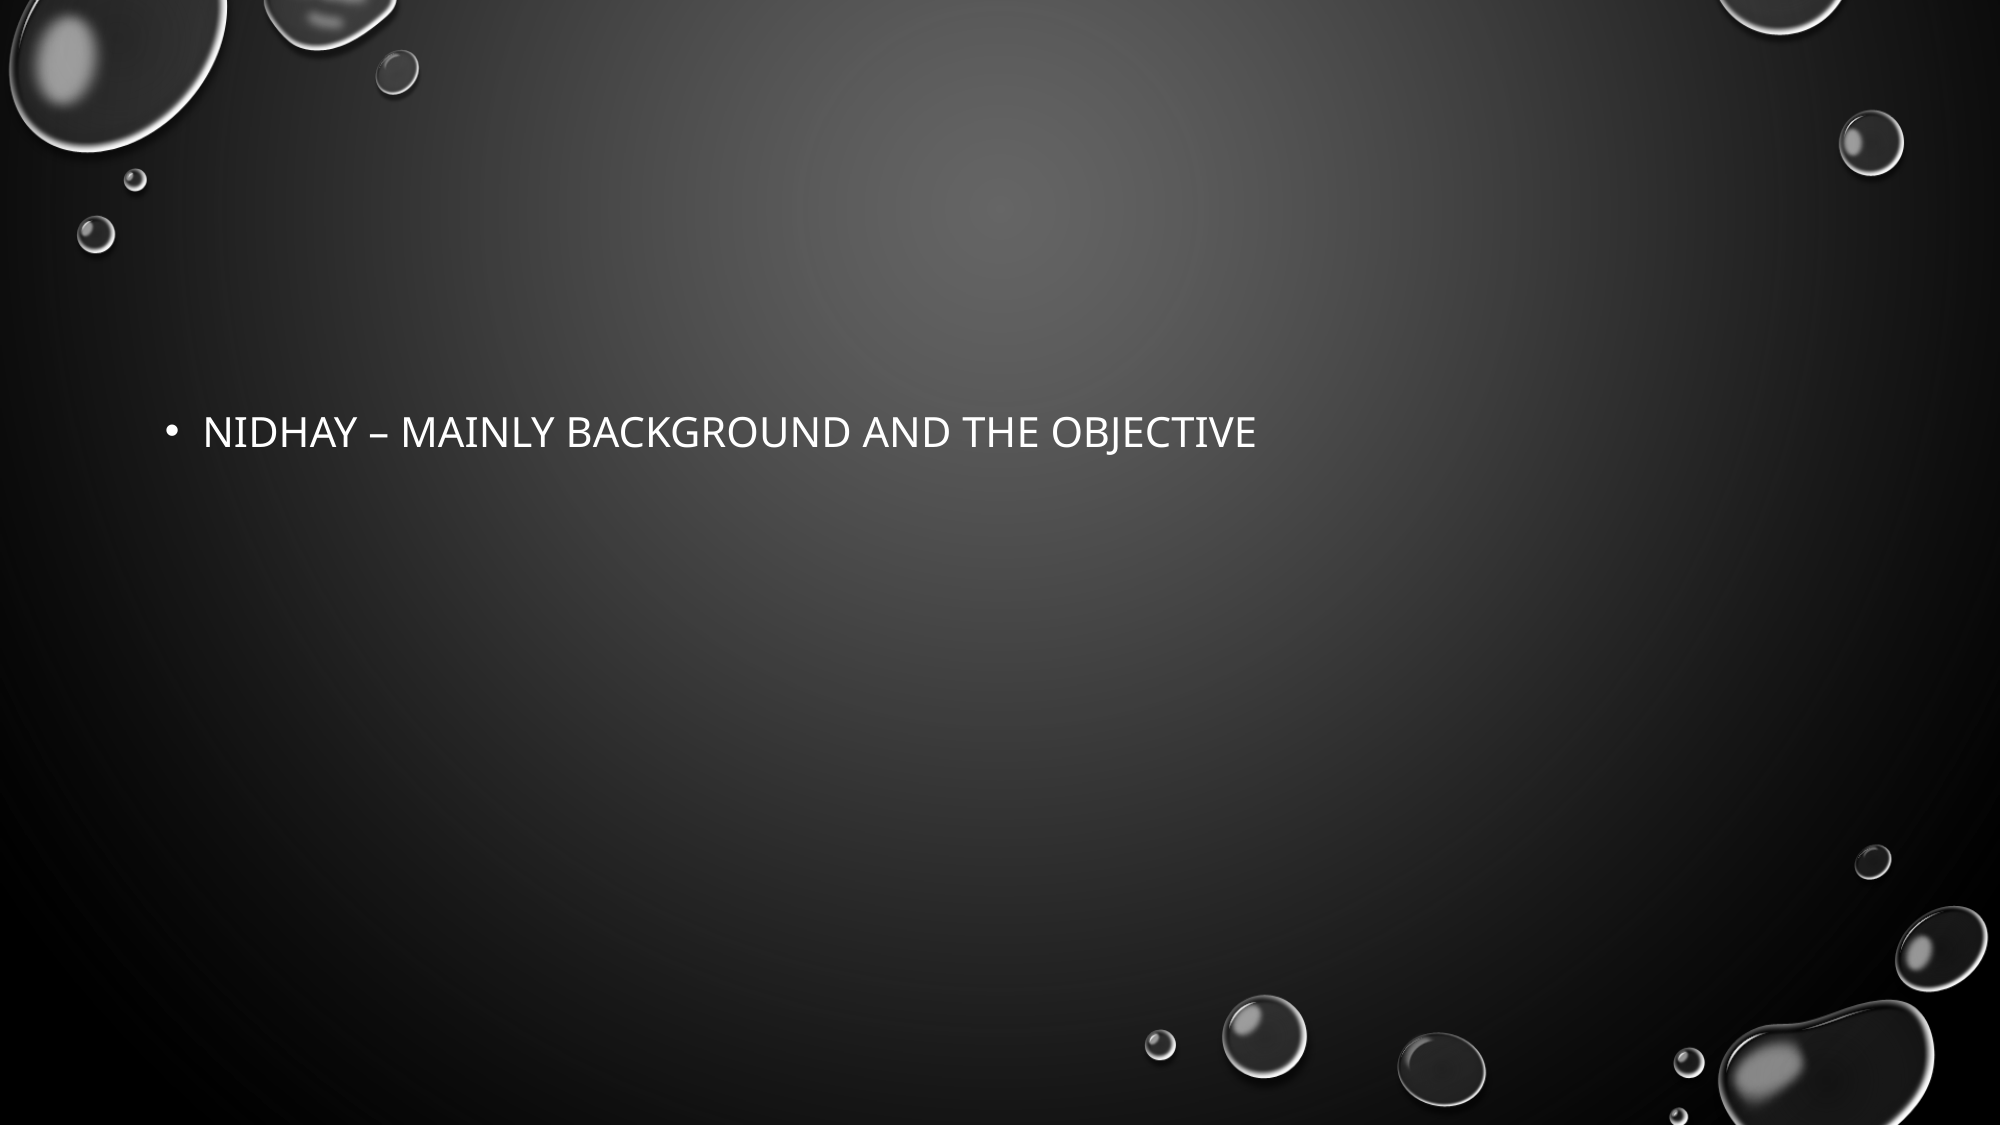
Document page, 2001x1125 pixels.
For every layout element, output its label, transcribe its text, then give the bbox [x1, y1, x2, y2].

list Nidhay – mainly background and the objective [149, 388, 1850, 950]
picture [0, 0, 2000, 1125]
